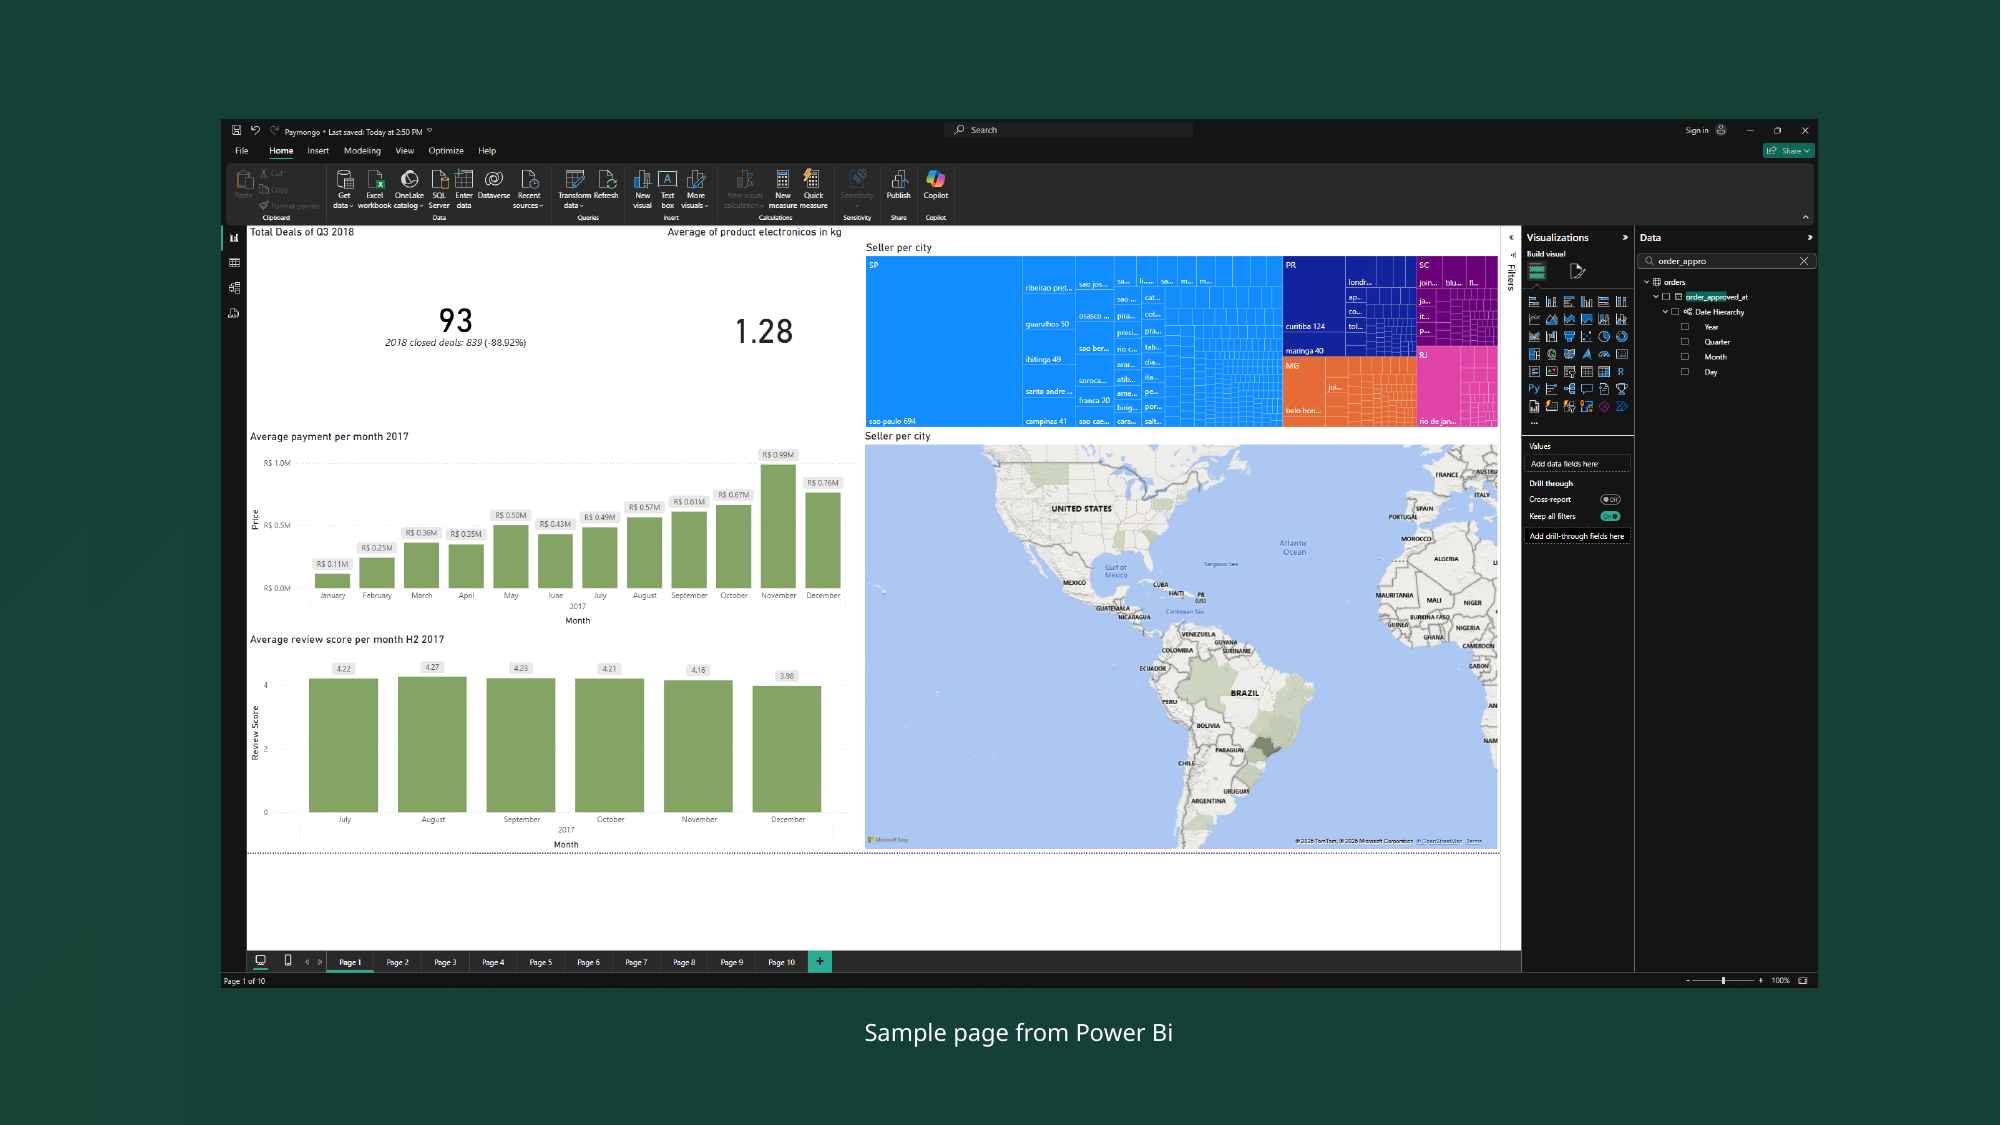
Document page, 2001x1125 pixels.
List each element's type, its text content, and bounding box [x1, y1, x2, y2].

text_box Sample page from Power Bi [184, 1007, 1854, 1054]
picture [221, 119, 1818, 989]
